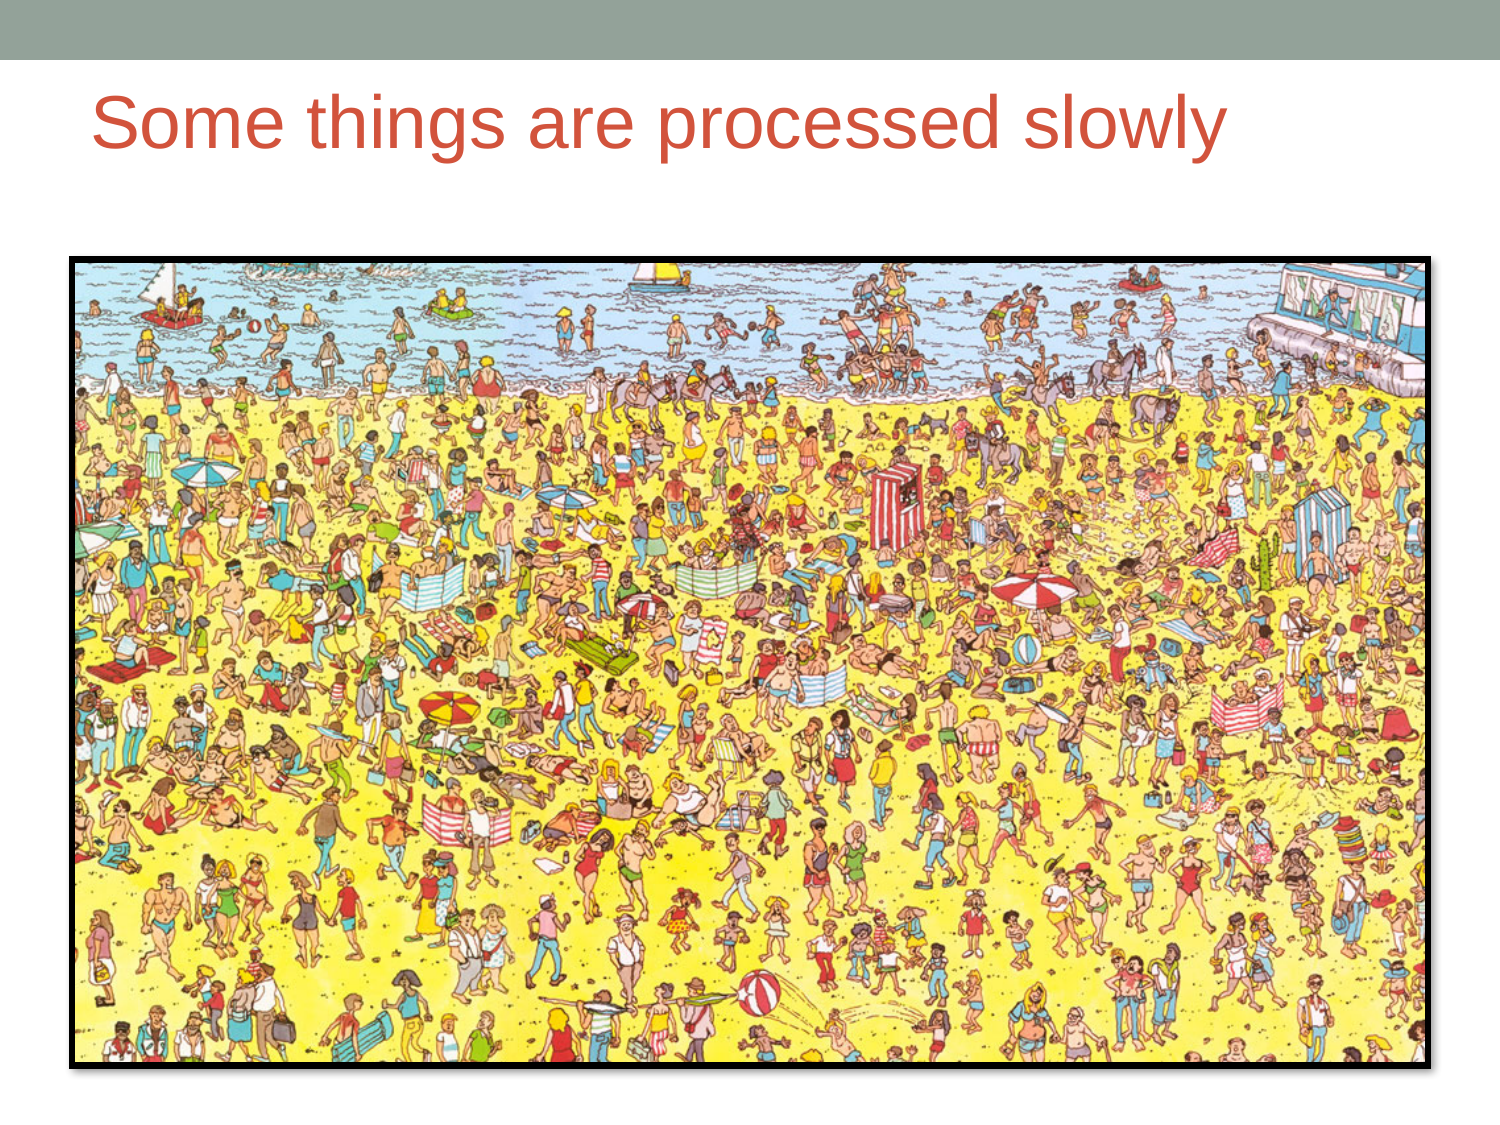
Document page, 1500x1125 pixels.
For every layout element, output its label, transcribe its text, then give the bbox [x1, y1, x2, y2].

title Some things are processed slowly [75, 37, 1425, 200]
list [74, 262, 1426, 1063]
